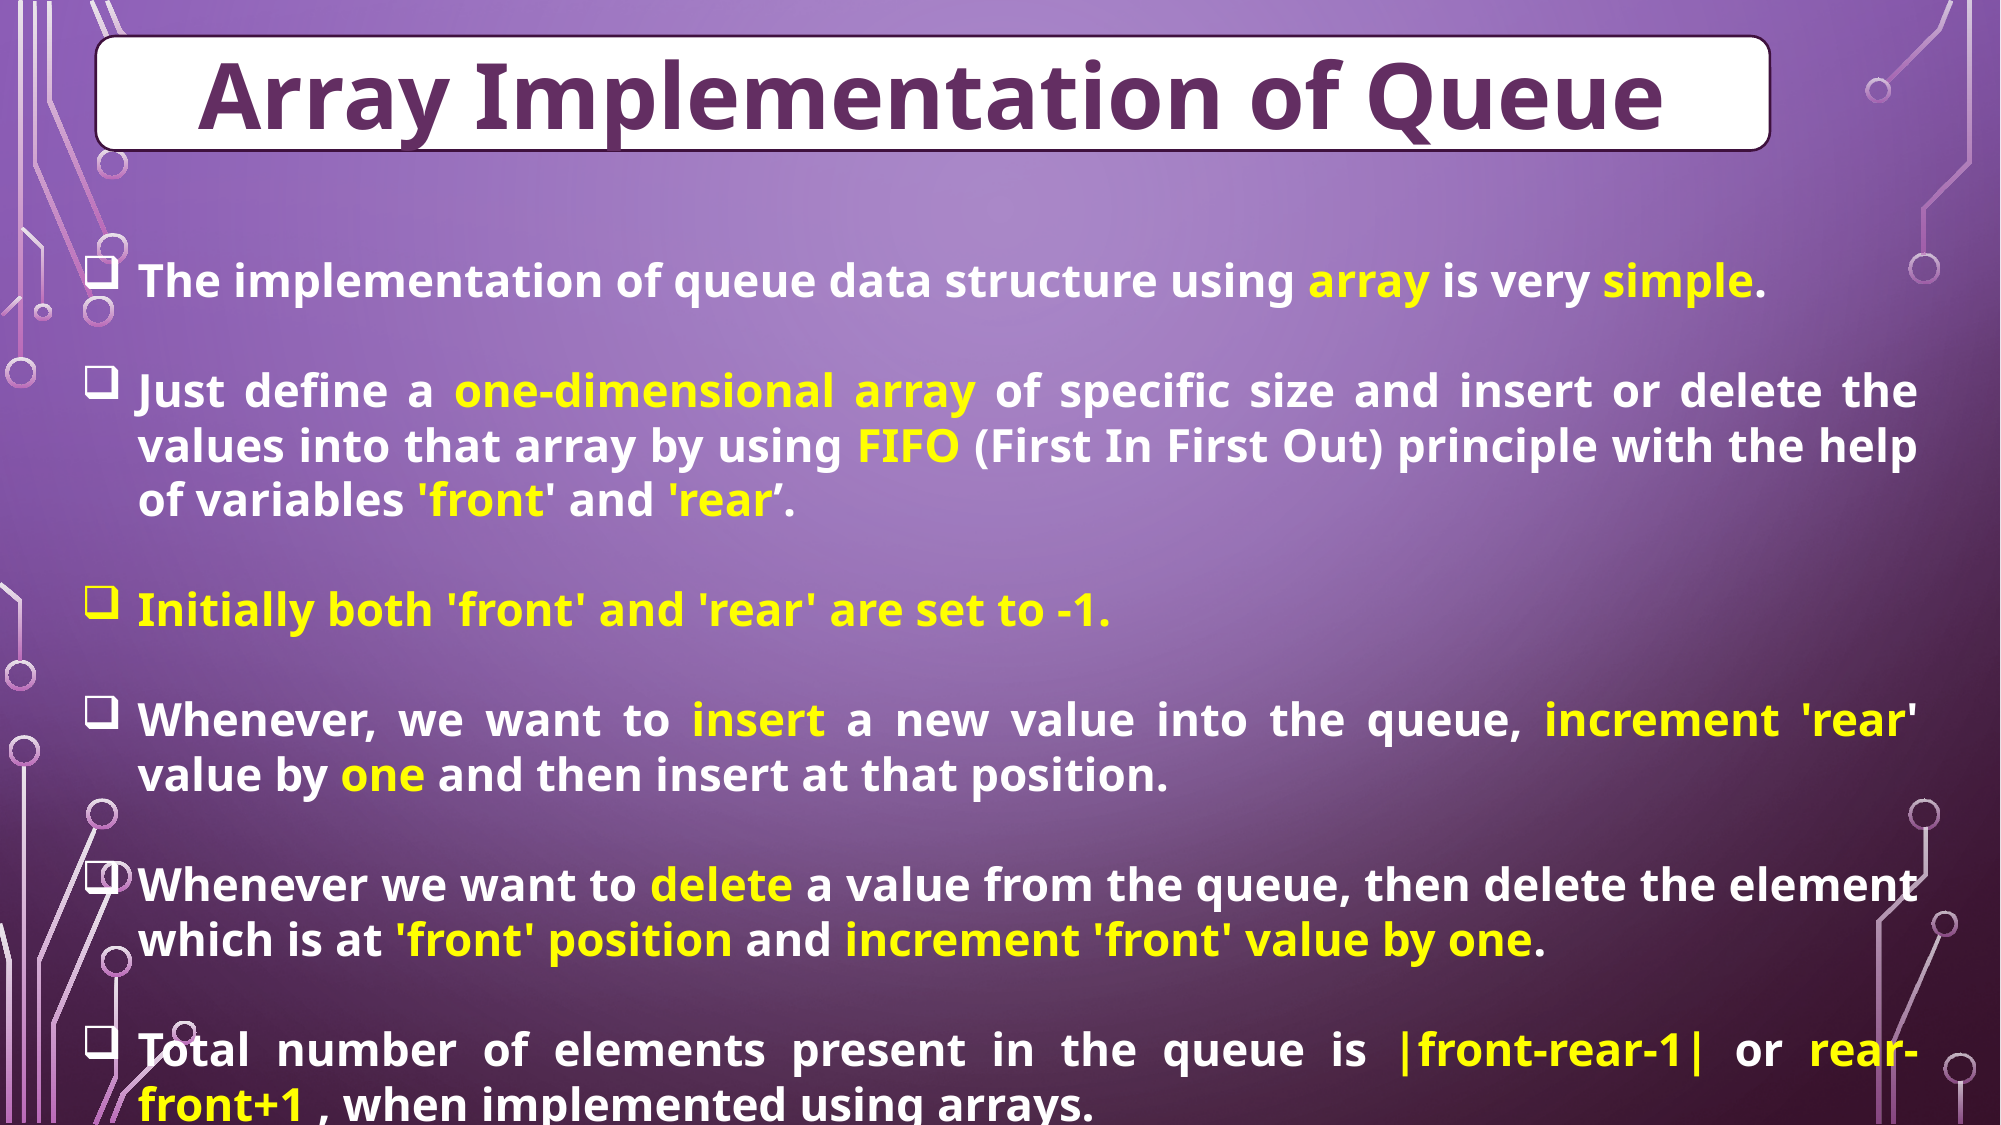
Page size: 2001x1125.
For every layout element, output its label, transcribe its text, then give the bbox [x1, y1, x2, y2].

text_box The implementation of queue data structure using array is very simple. Just define a one-dimensional array of specific size and insert or delete the values into that array by using FIFO (First In First Out) principle with the help of variables 'front' and 'rear’. Initially both 'front' and 'rear' are set to -1. Whenever, we want to insert a new value into the queue, increment 'rear' value by one and then insert at that position. Whenever we want to delete a value from the queue, then delete the element which is at 'front' position and increment 'front' value by one. Total number of elements present in the queue is |front-rear-1| or rear-front+1 , when implemented using arrays. [66, 243, 1934, 1125]
text_box Array Implementation of Queue [94, 34, 1772, 152]
